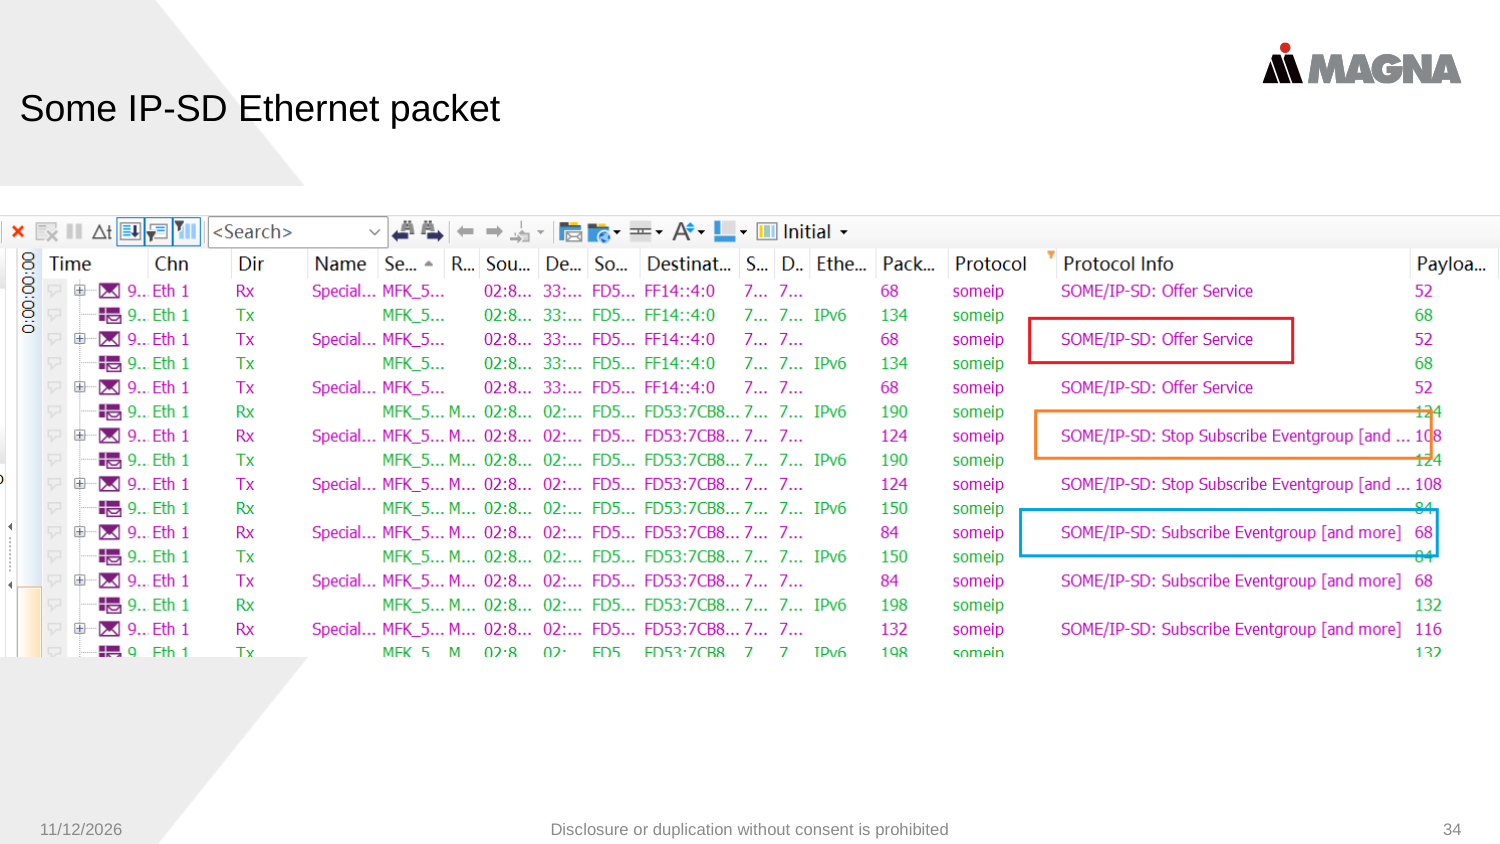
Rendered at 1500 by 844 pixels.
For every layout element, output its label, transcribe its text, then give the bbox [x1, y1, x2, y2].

footer Disclosure or duplication without consent is prohibited [262, 817, 1238, 841]
text_box Some IP-SD Ethernet packet [4, 76, 521, 136]
picture [0, 186, 1500, 658]
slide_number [24, 817, 250, 841]
slide_number 34 [1251, 817, 1477, 841]
picture [1260, 40, 1464, 86]
